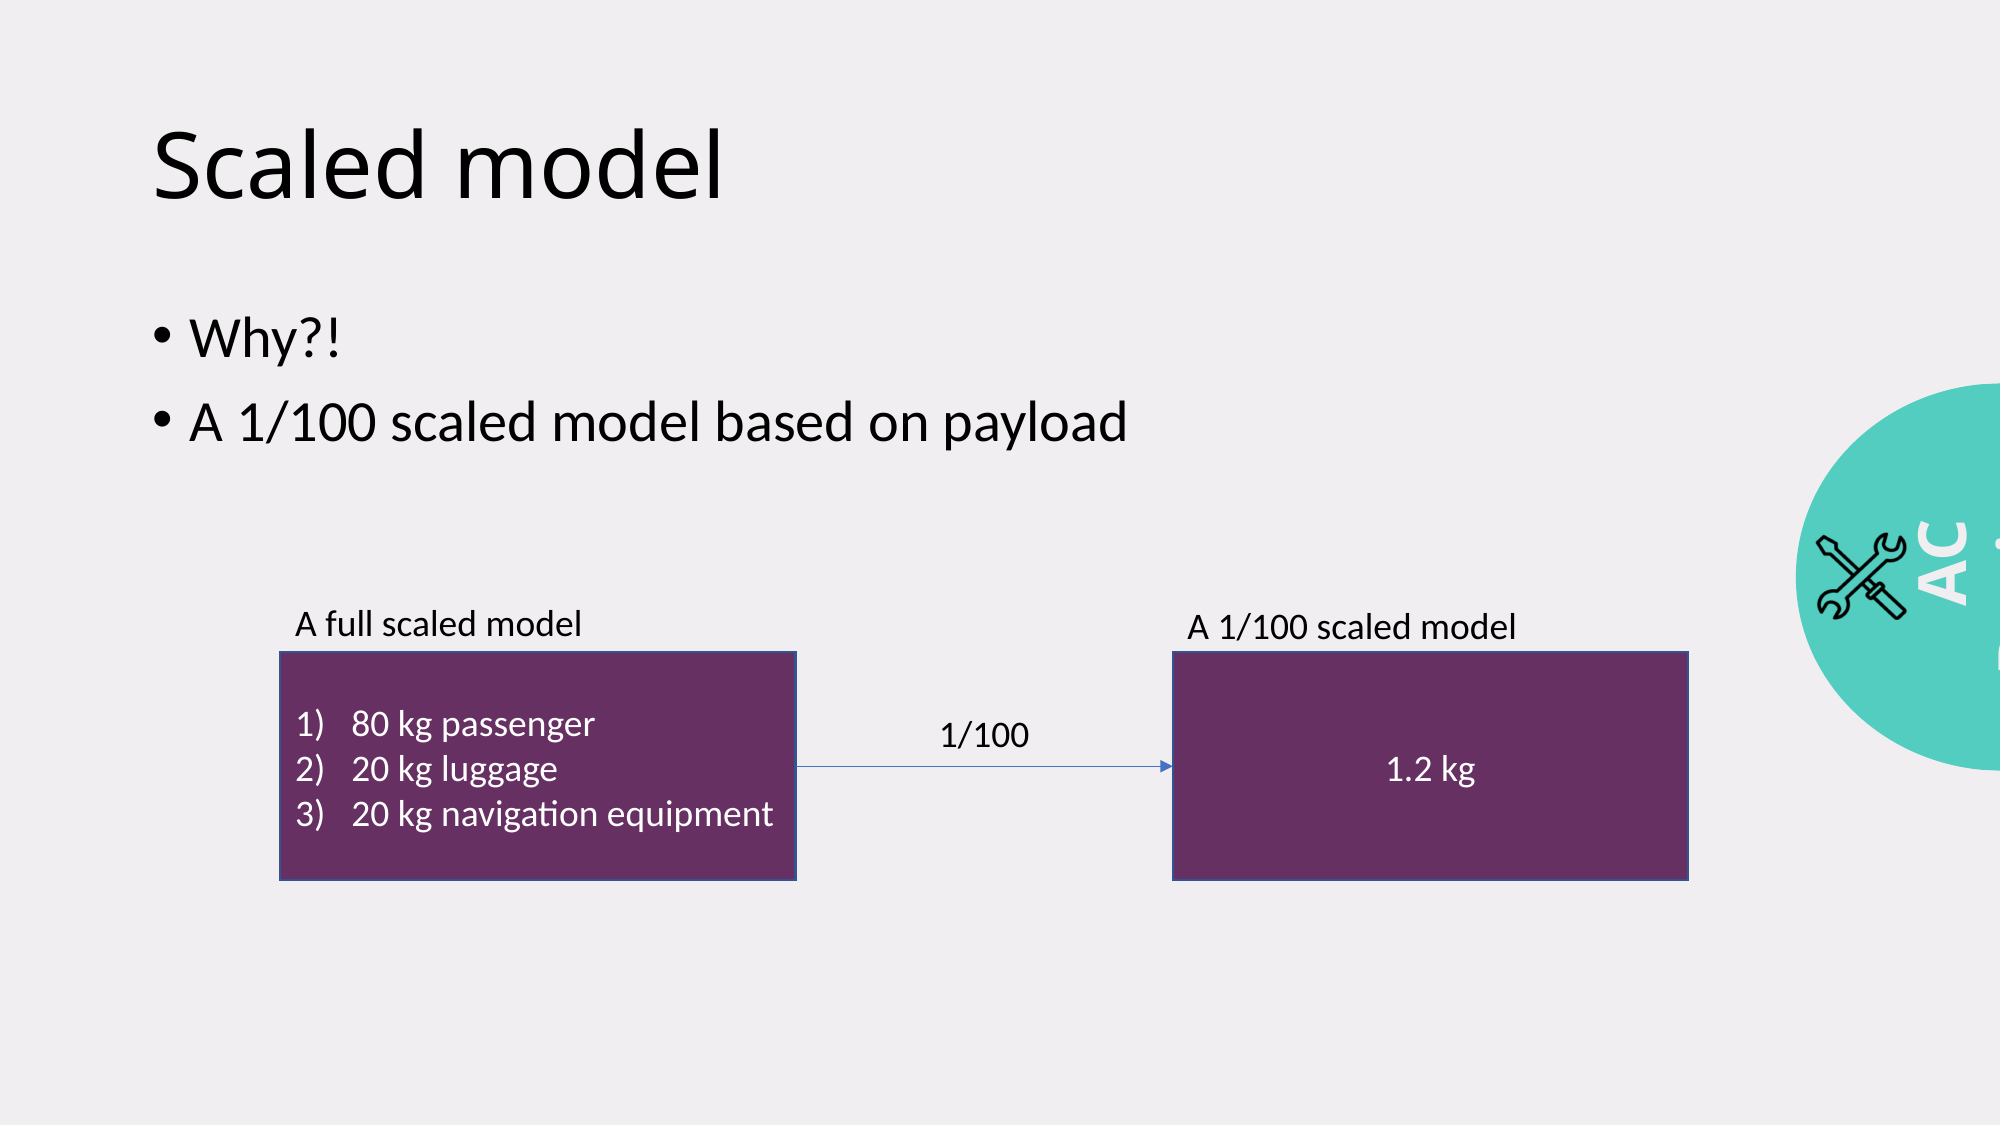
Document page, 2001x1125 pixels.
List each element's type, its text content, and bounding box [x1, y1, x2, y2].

text_box A 1/100 scaled model [1172, 595, 1688, 655]
text_box AC Design [1892, 399, 2000, 726]
text_box [1917, 382, 2000, 399]
picture [1815, 529, 1908, 623]
text_box 80 kg passenger 20 kg luggage 20 kg navigation equipment [279, 651, 797, 881]
list Why?! A 1/100 scaled model based on payload [137, 299, 1863, 1014]
title Scaled model [137, 59, 1863, 278]
text_box 1/100 [795, 702, 1173, 762]
text_box A full scaled model [280, 591, 796, 652]
text_box [1794, 411, 2000, 772]
text_box 1.2 kg [1172, 651, 1689, 881]
